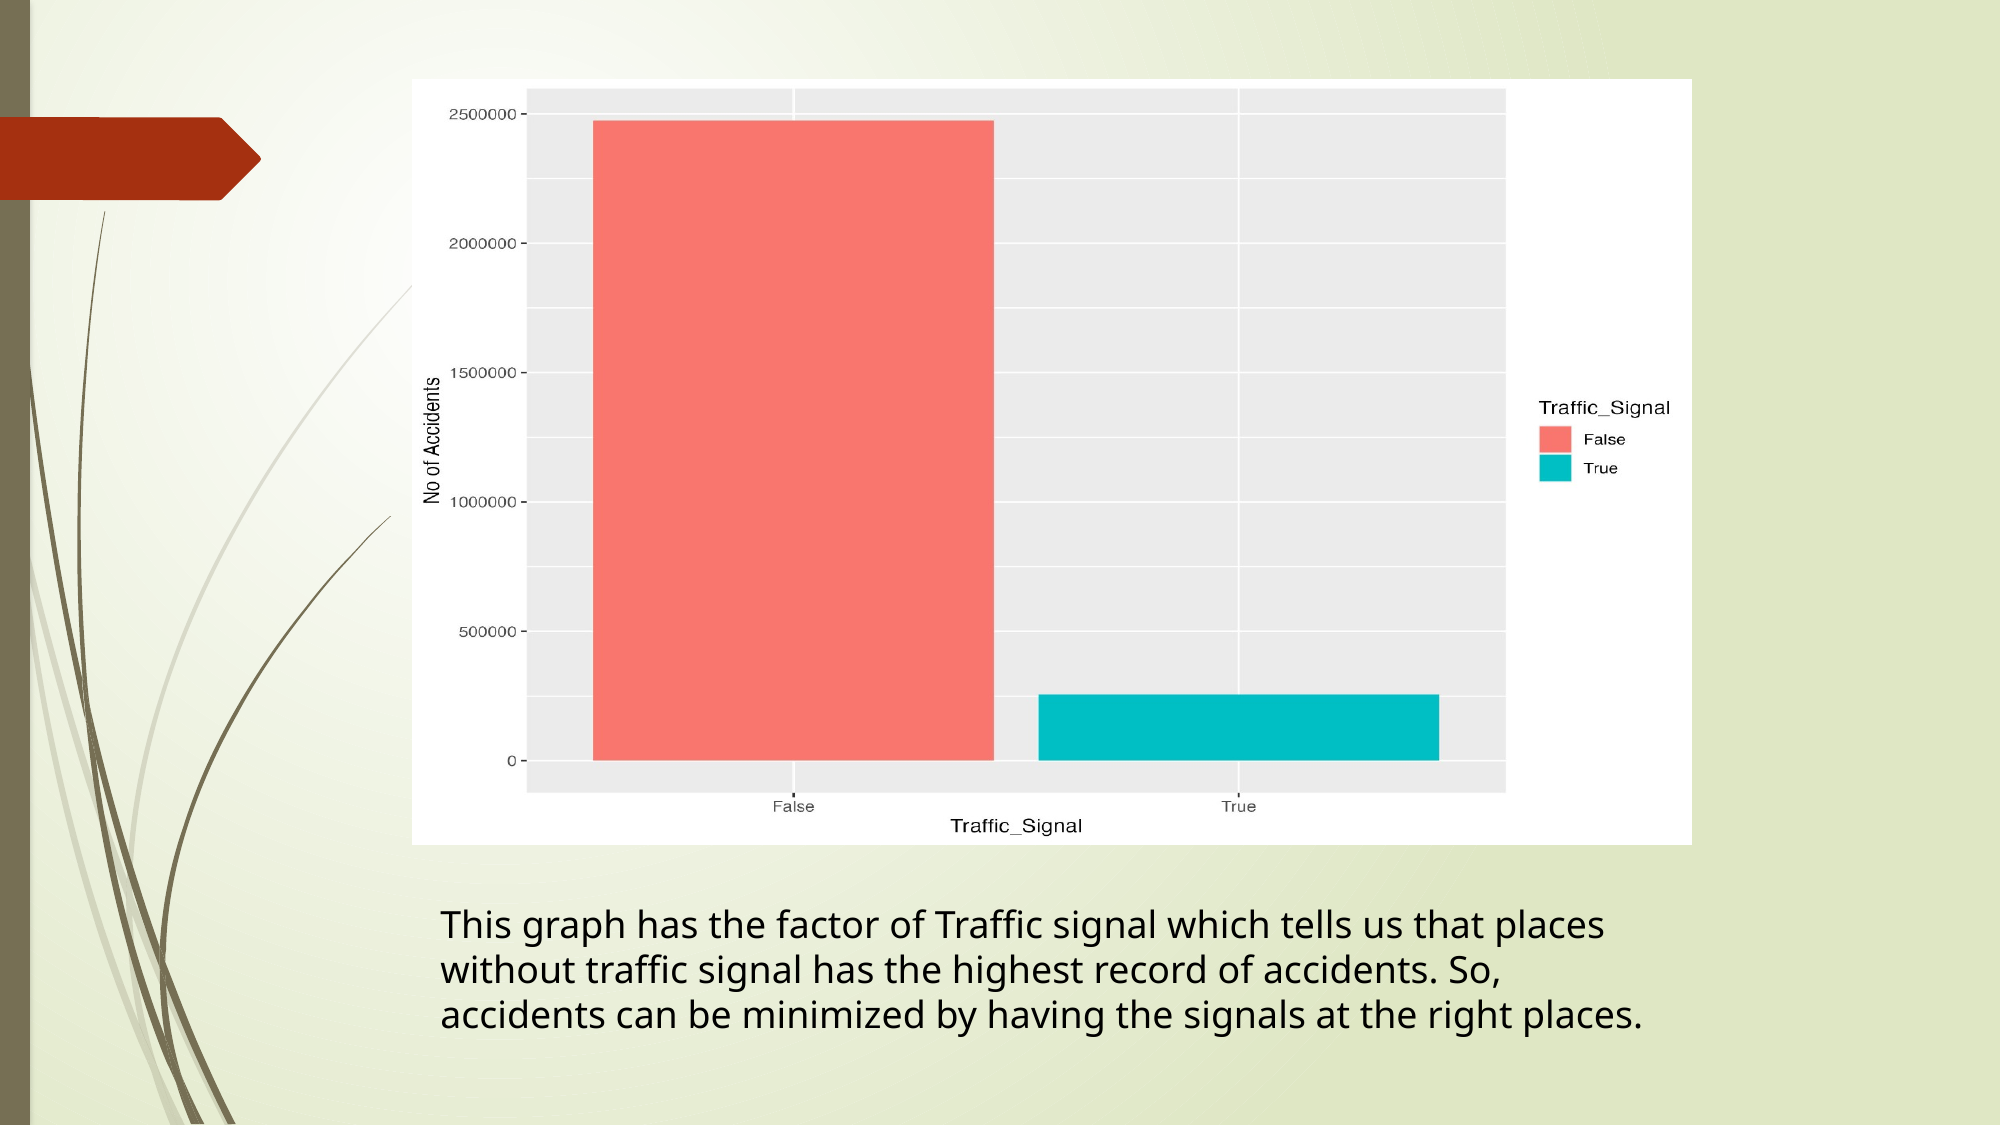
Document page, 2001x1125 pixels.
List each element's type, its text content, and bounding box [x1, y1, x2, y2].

text_box This graph has the factor of Traffic signal which tells us that places without traffic signal has the highest record of accidents. So, accidents can be minimized by having the signals at the right places. [425, 894, 1679, 1044]
picture [412, 79, 1693, 846]
